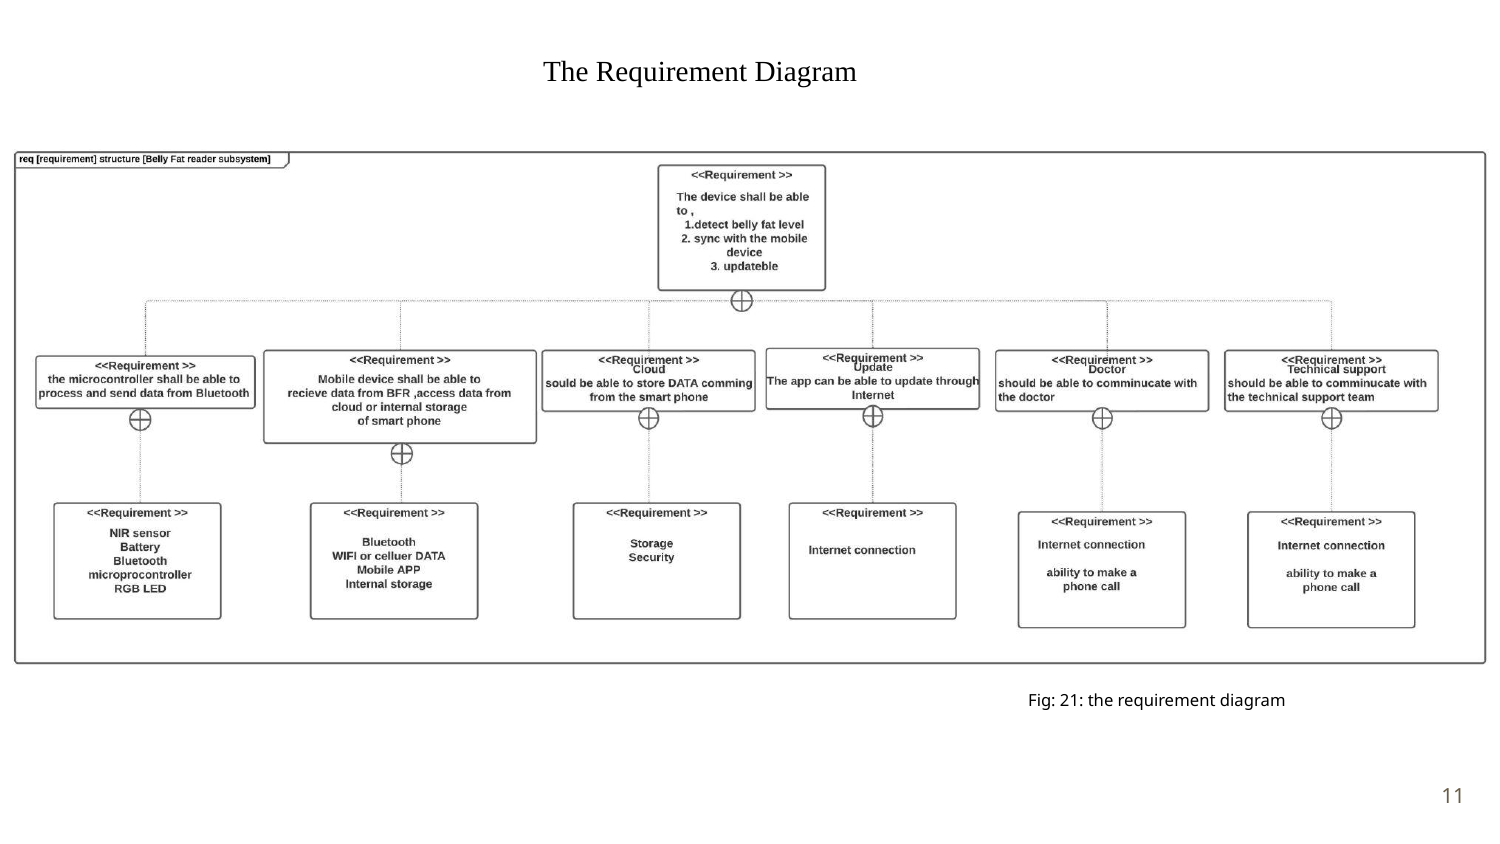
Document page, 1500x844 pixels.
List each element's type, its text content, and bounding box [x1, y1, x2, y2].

picture [9, 142, 1491, 666]
text_box The Requirement Diagram [528, 36, 942, 102]
text_box Fig: 21: the requirement diagram [1013, 679, 1424, 720]
slide_number 11 [1389, 764, 1480, 830]
